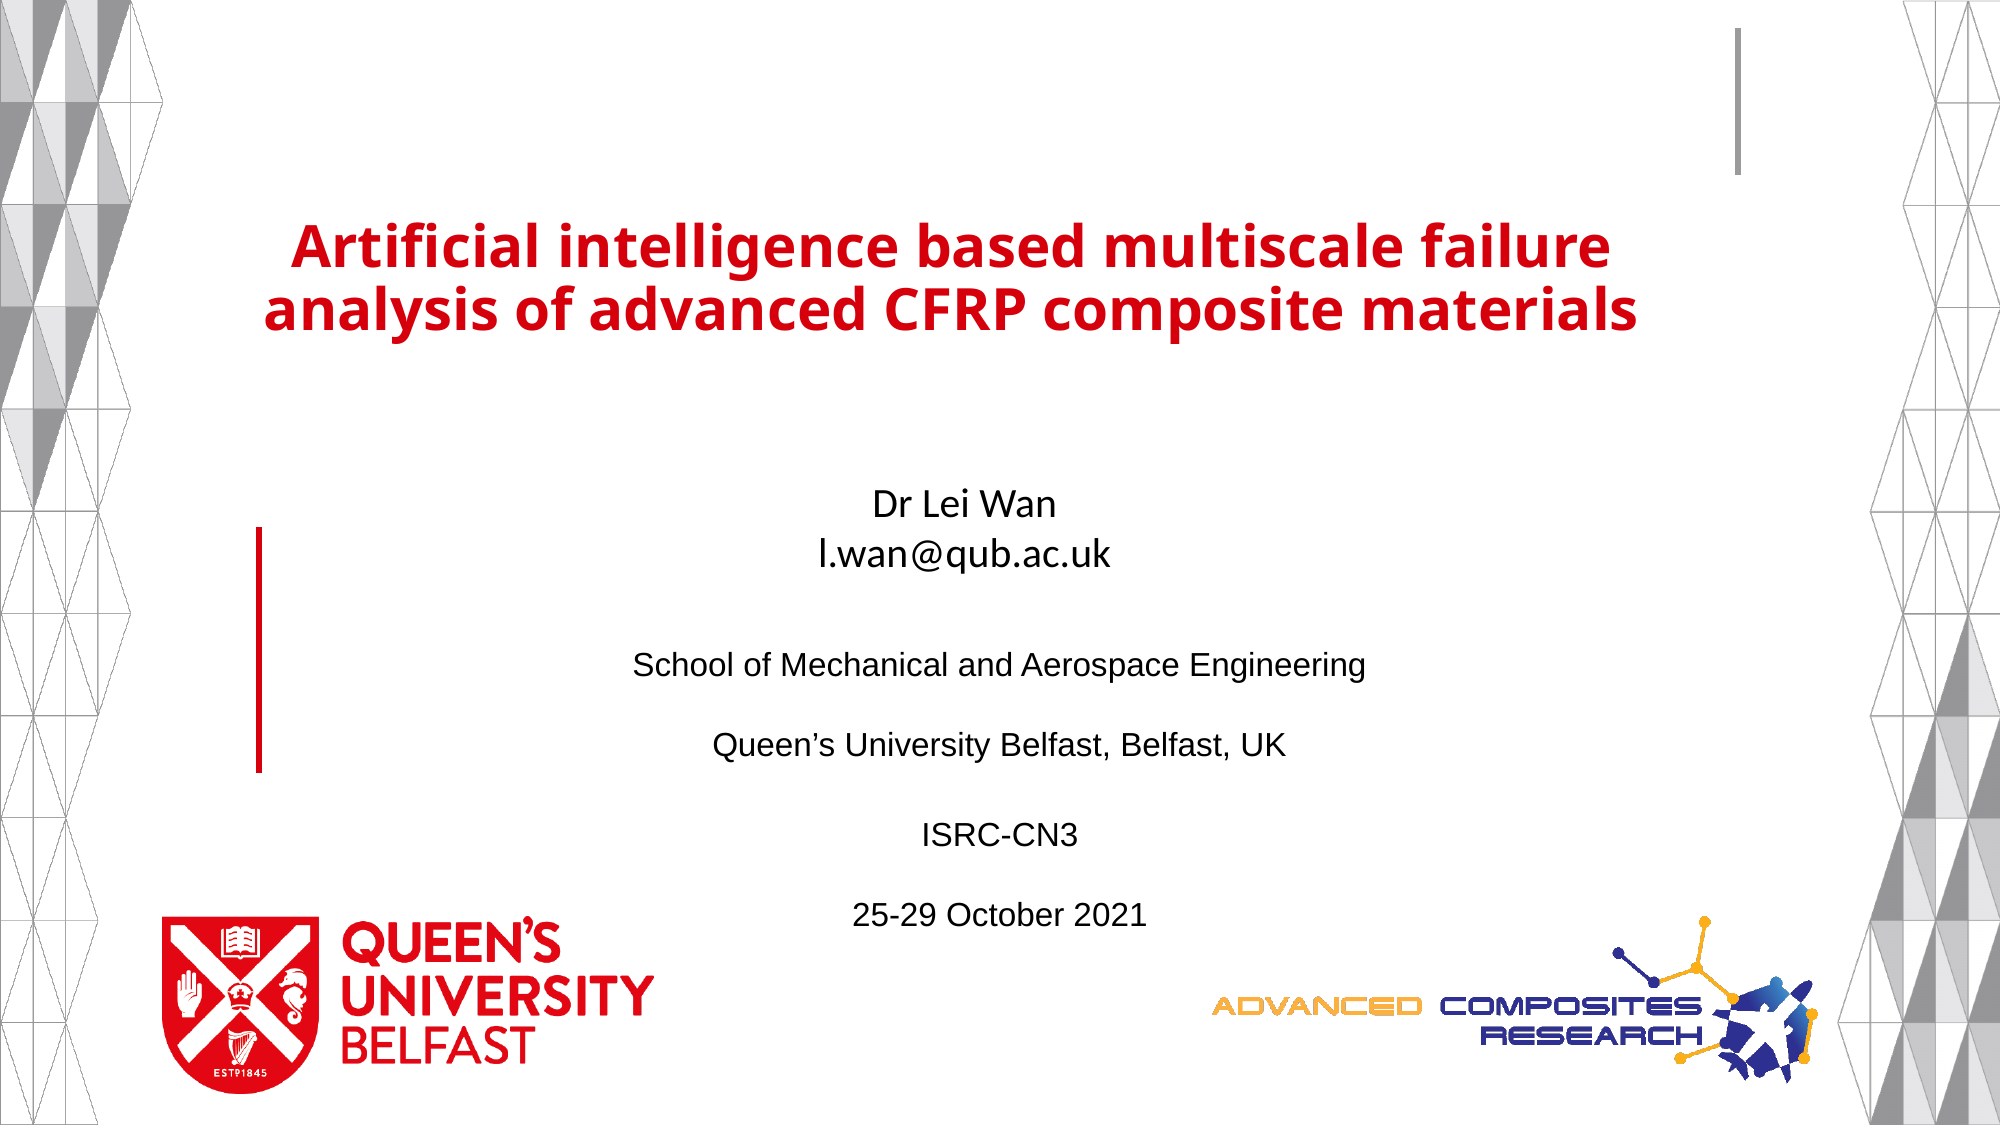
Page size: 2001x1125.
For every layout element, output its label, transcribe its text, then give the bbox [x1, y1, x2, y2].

picture [0, 0, 654, 1125]
picture [1210, 916, 1837, 1094]
title Artificial intelligence based multiscale failure analysis of advanced CFRP composite materials [184, 163, 1719, 398]
subtitle Dr Lei Wan l.wan@qub.ac.uk [733, 450, 1197, 601]
list School of Mechanical and Aerospace Engineering Queen’s University Belfast, Belfast, UK [615, 635, 1385, 776]
text_box ISRC-CN3 25-29 October 2021 [615, 806, 1385, 947]
picture [1838, 2, 2000, 1124]
